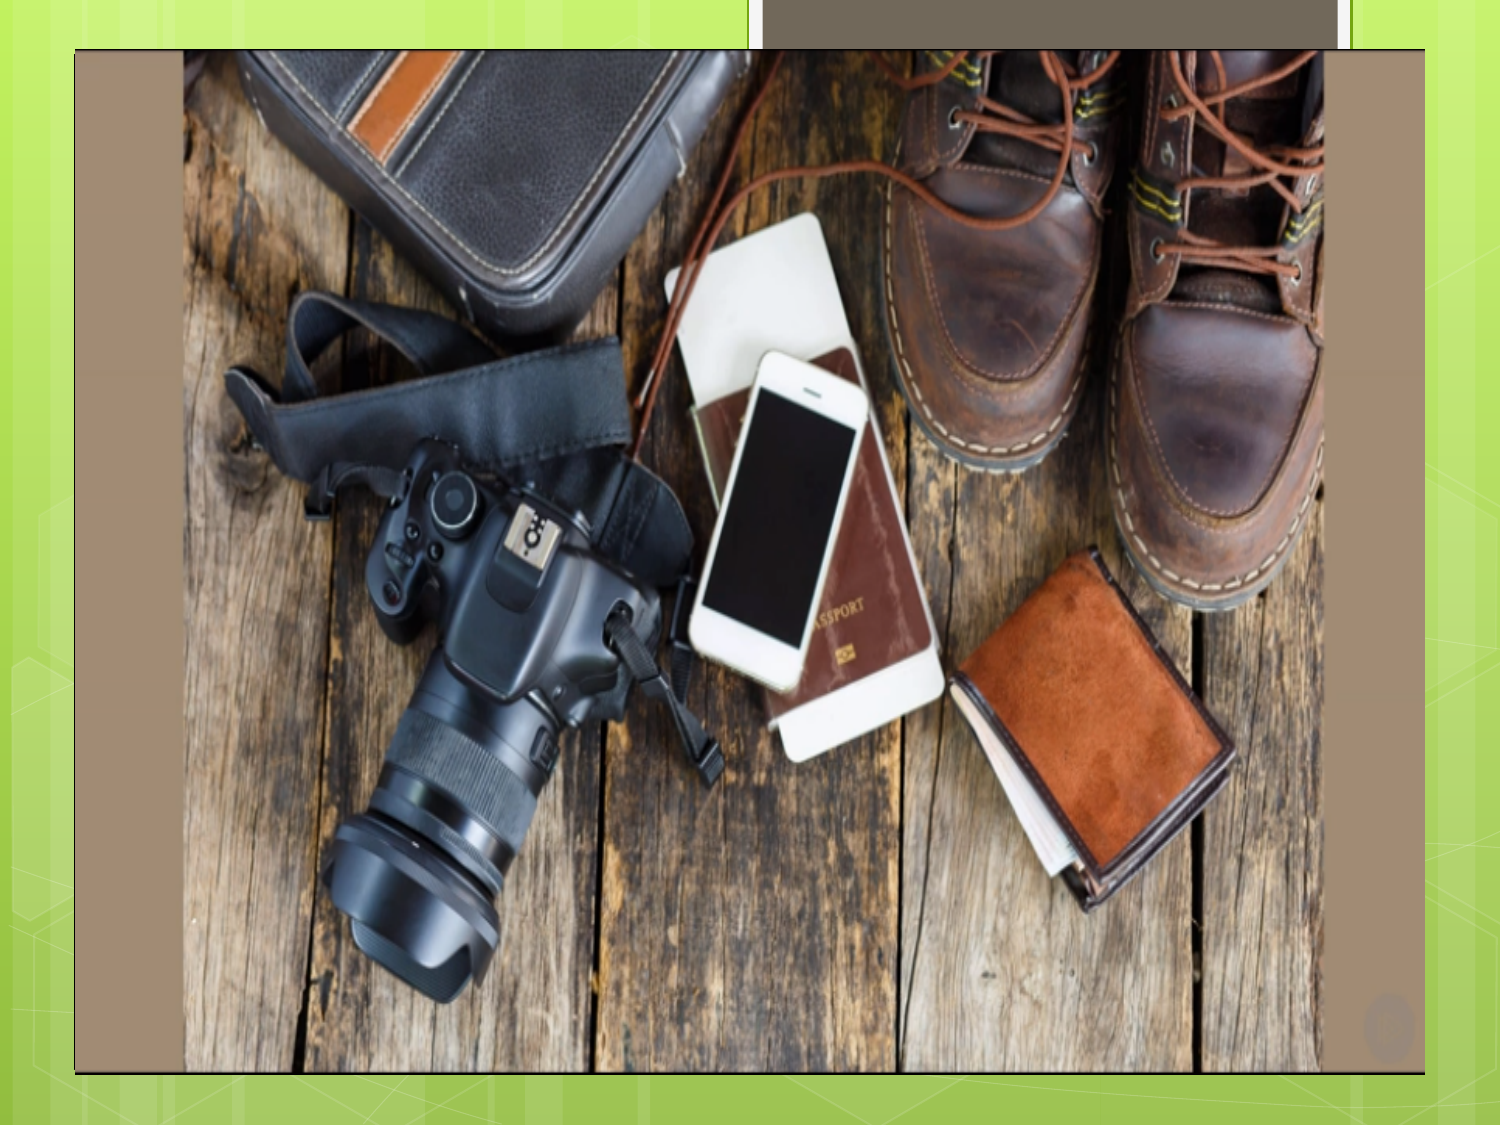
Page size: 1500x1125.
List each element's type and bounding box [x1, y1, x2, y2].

picture [74, 49, 1426, 1076]
